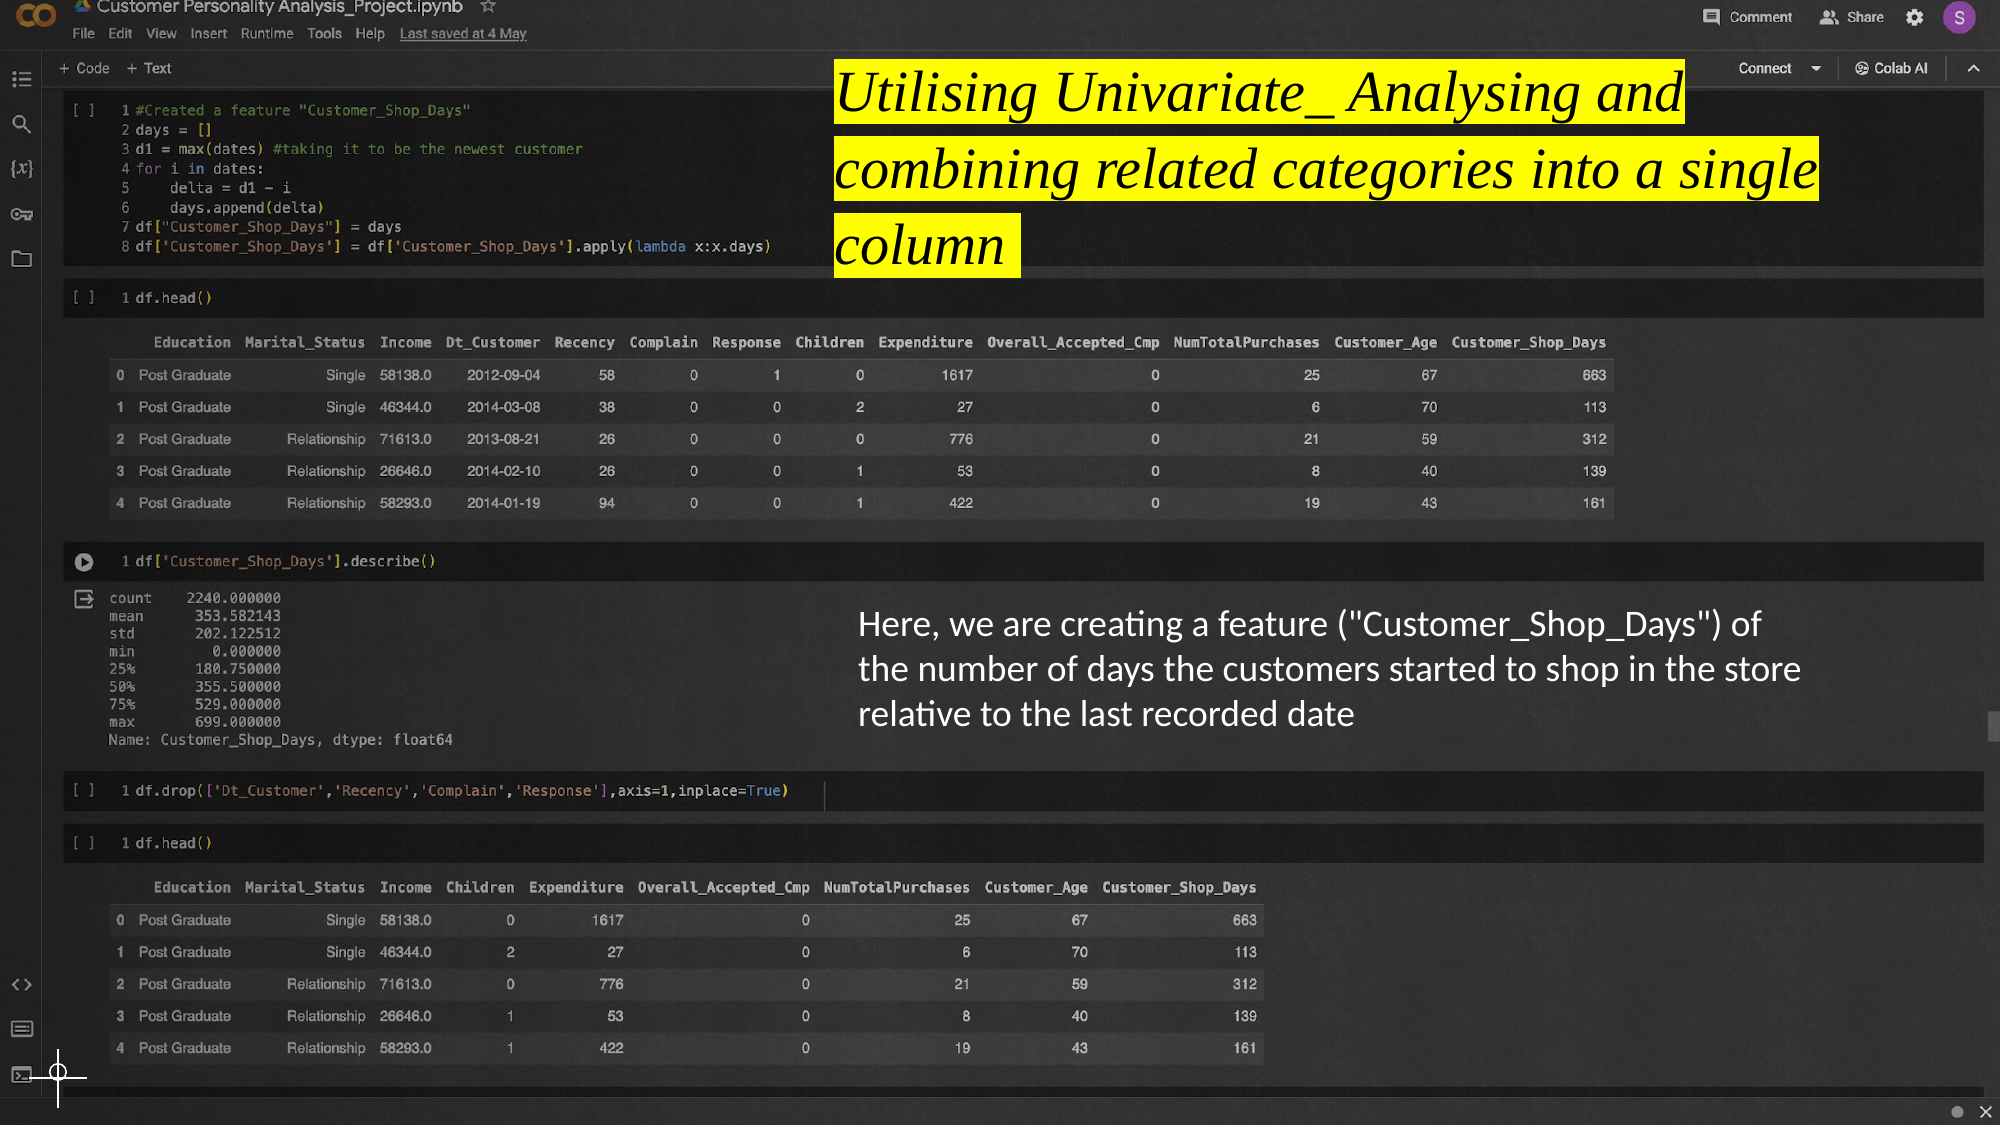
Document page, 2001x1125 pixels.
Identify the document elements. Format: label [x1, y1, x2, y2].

text_box [28, 1047, 88, 1109]
list [0, 0, 2000, 1125]
